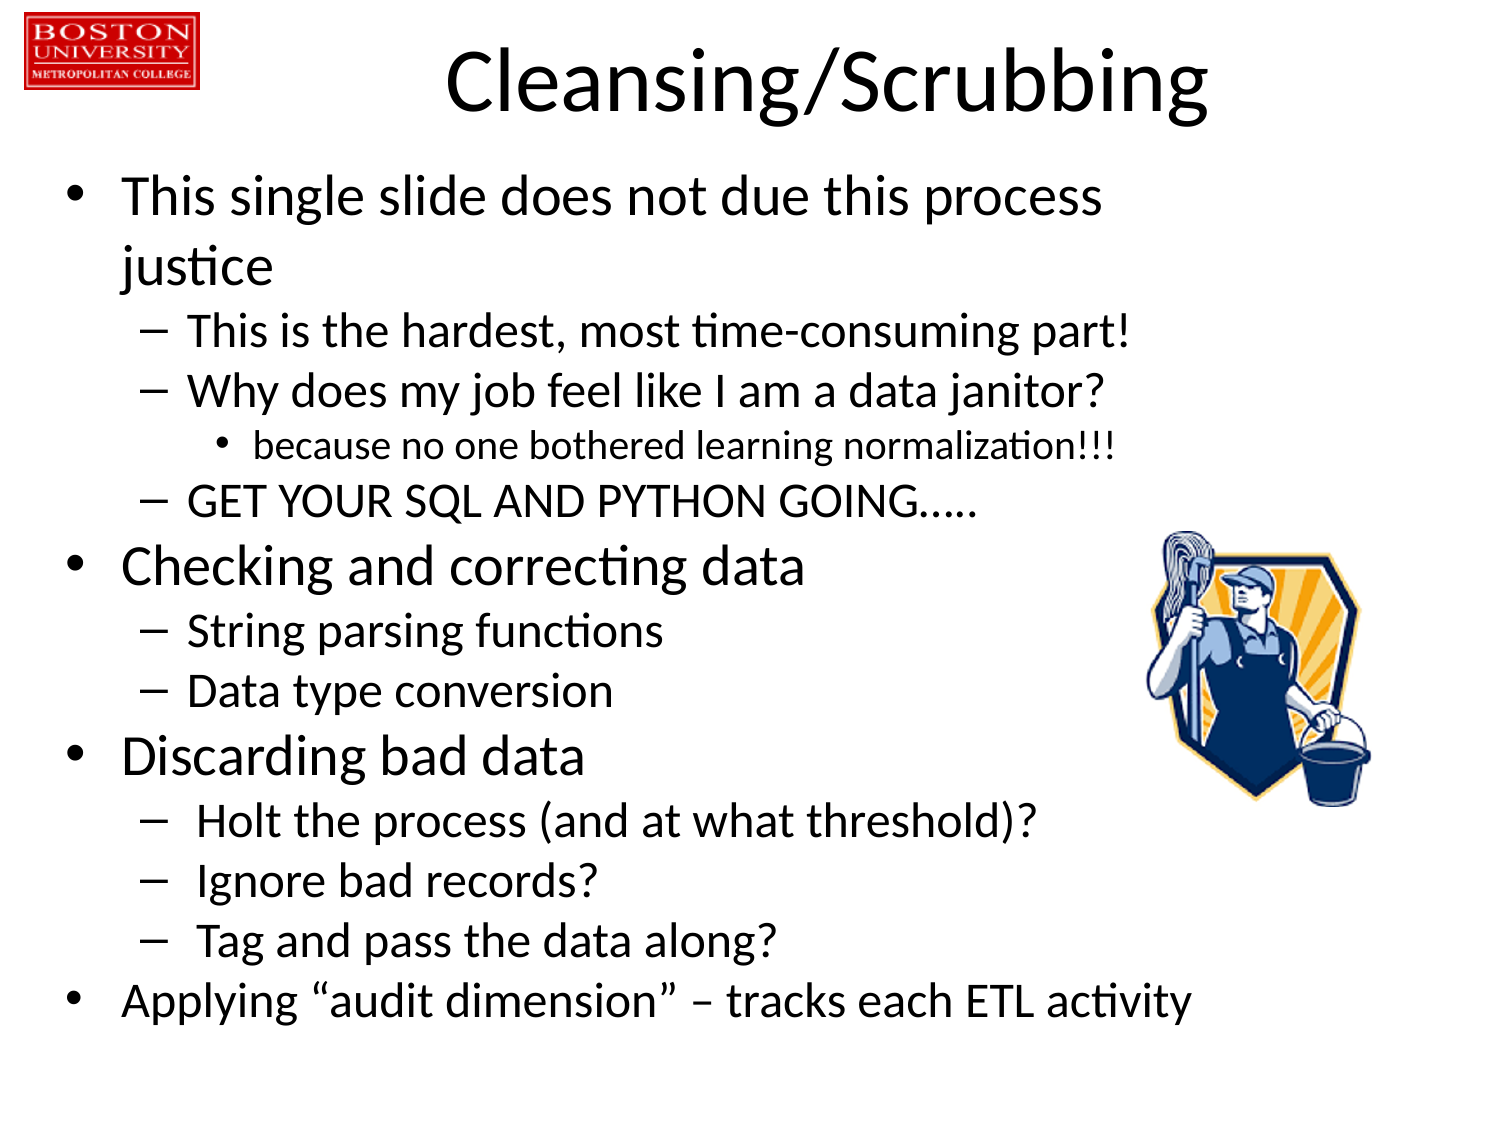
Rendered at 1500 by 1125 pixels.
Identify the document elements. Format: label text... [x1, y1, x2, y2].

title Cleansing/Scrubbing [188, 35, 1468, 138]
list This single slide does not due this process justice This is the hardest, most time-consuming part! Why does my job feel like I am a data janitor? because no one bothered learning normalization!!! GET YOUR SQL AND PYTHON GOING….. Checking and correcting data String parsing functions Data type conversion Discarding bad data Holt the process (and at what threshold)? Ignore bad records? Tag and pass the data along? Applying “audit dimension” – tracks each ETL activity [50, 149, 1250, 1113]
picture [1137, 512, 1423, 830]
picture [24, 12, 201, 90]
